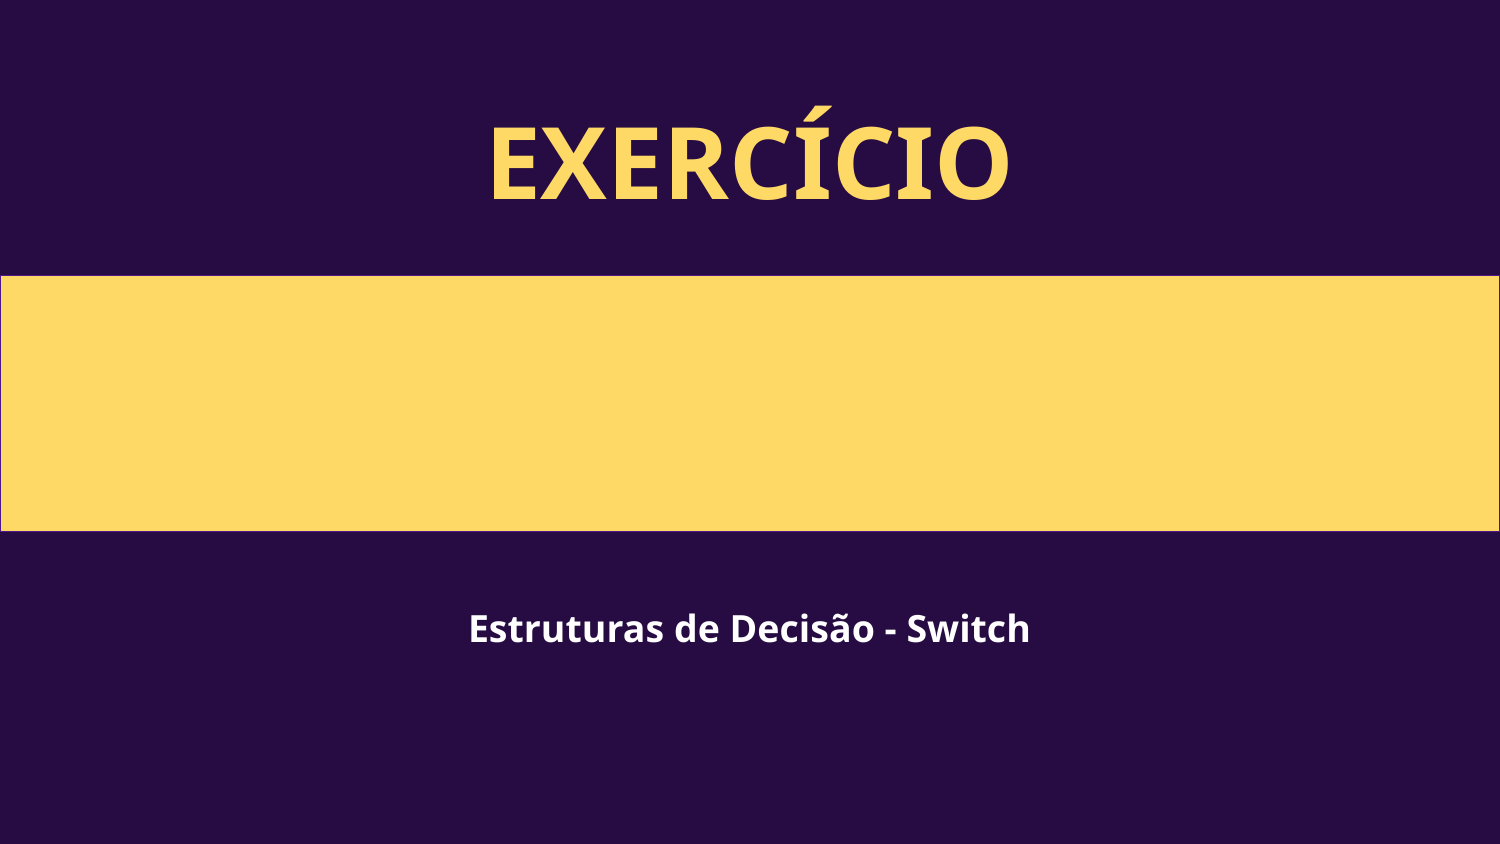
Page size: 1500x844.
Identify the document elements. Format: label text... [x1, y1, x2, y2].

text_box Estruturas de Decisão - Switch [0, 583, 1500, 663]
text_box [0, 275, 1500, 532]
